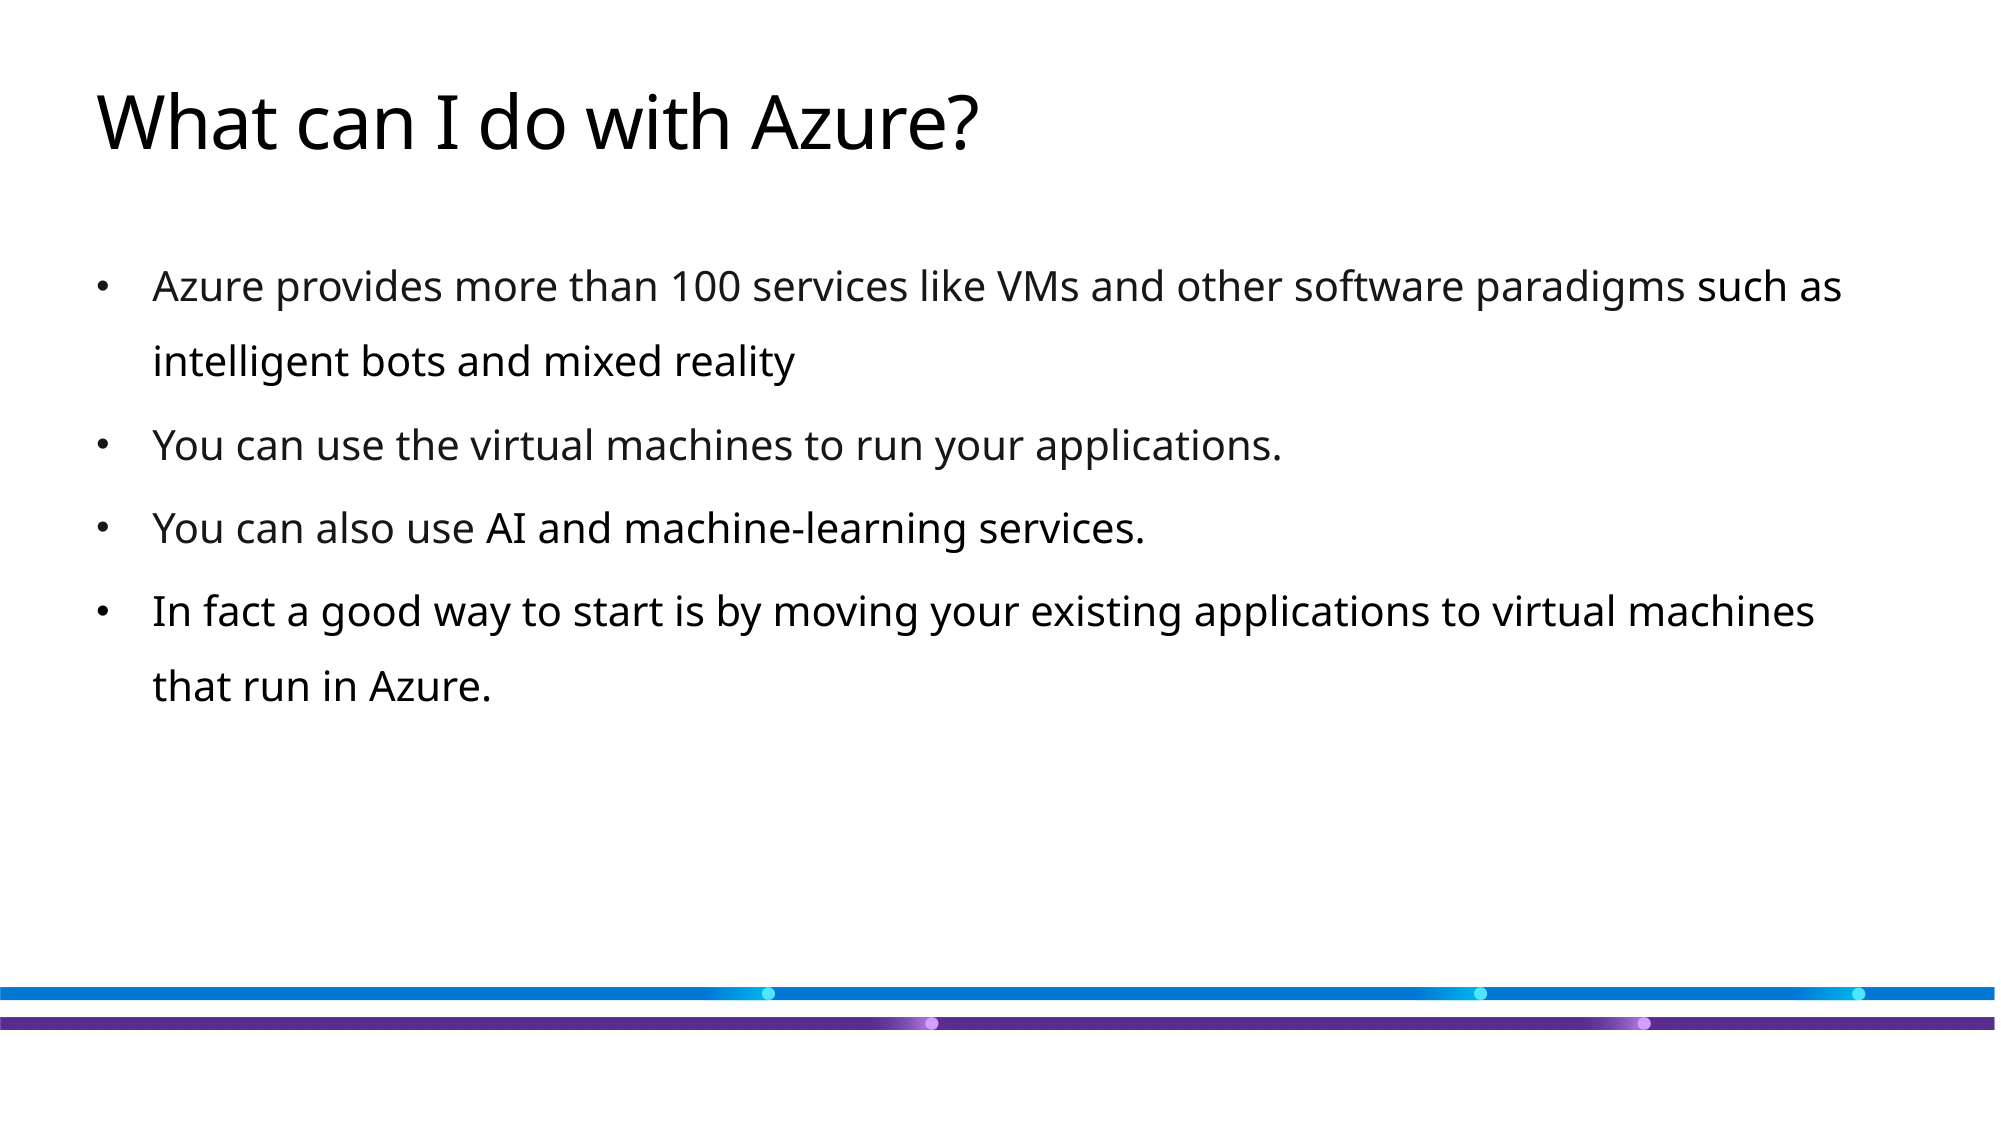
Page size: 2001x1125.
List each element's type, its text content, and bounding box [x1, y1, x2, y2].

list Azure provides more than 100 services like VMs and other software paradigms such as intelligent bots and mixed reality You can use the virtual machines to run your applications. You can also use AI and machine-learning services. In fact a good way to start is by moving your existing applications to virtual machines that run in Azure. [96, 235, 1904, 711]
title What can I do with Azure? [96, 75, 1904, 166]
picture [0, 987, 2000, 1030]
